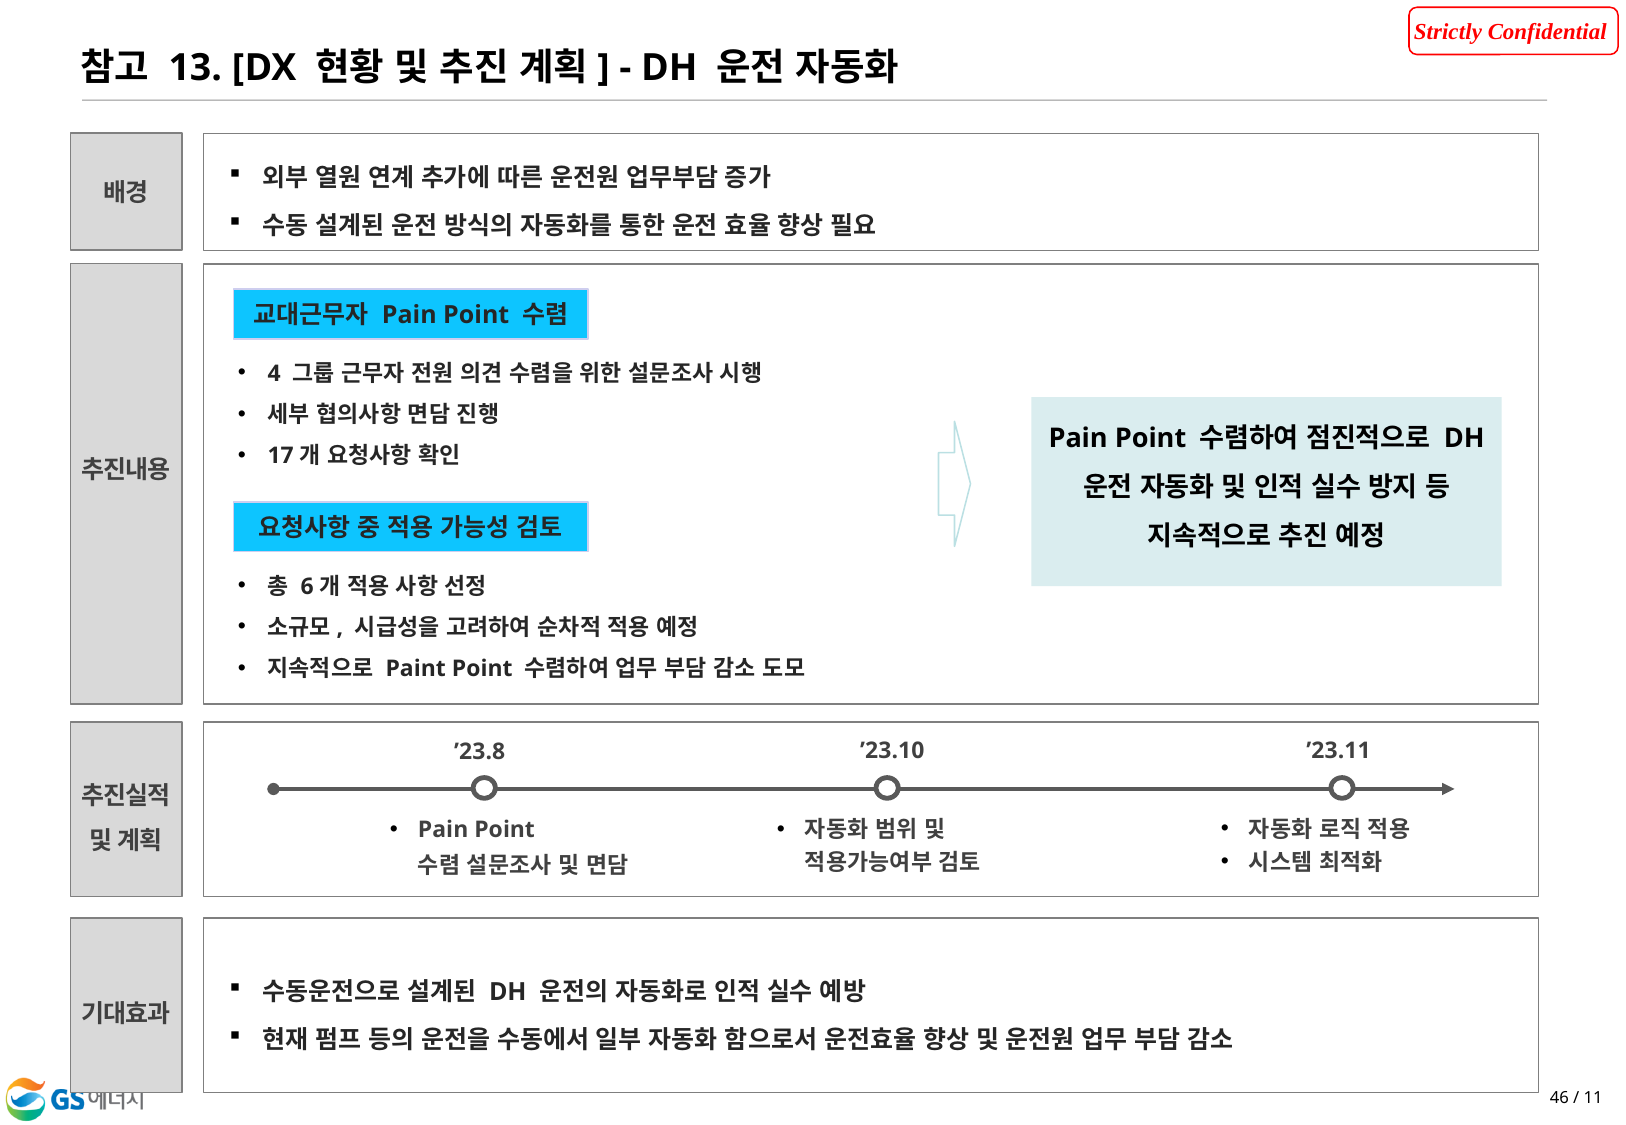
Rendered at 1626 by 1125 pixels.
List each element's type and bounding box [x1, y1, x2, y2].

text_box [68, 720, 184, 899]
text_box [68, 916, 184, 1095]
text_box [68, 261, 184, 706]
text_box [203, 264, 1539, 705]
text_box [68, 131, 184, 252]
text_box [203, 722, 1539, 897]
picture [3, 1077, 155, 1122]
text_box [203, 918, 1539, 1093]
text_box [80, 41, 1122, 96]
text_box [203, 133, 1539, 251]
